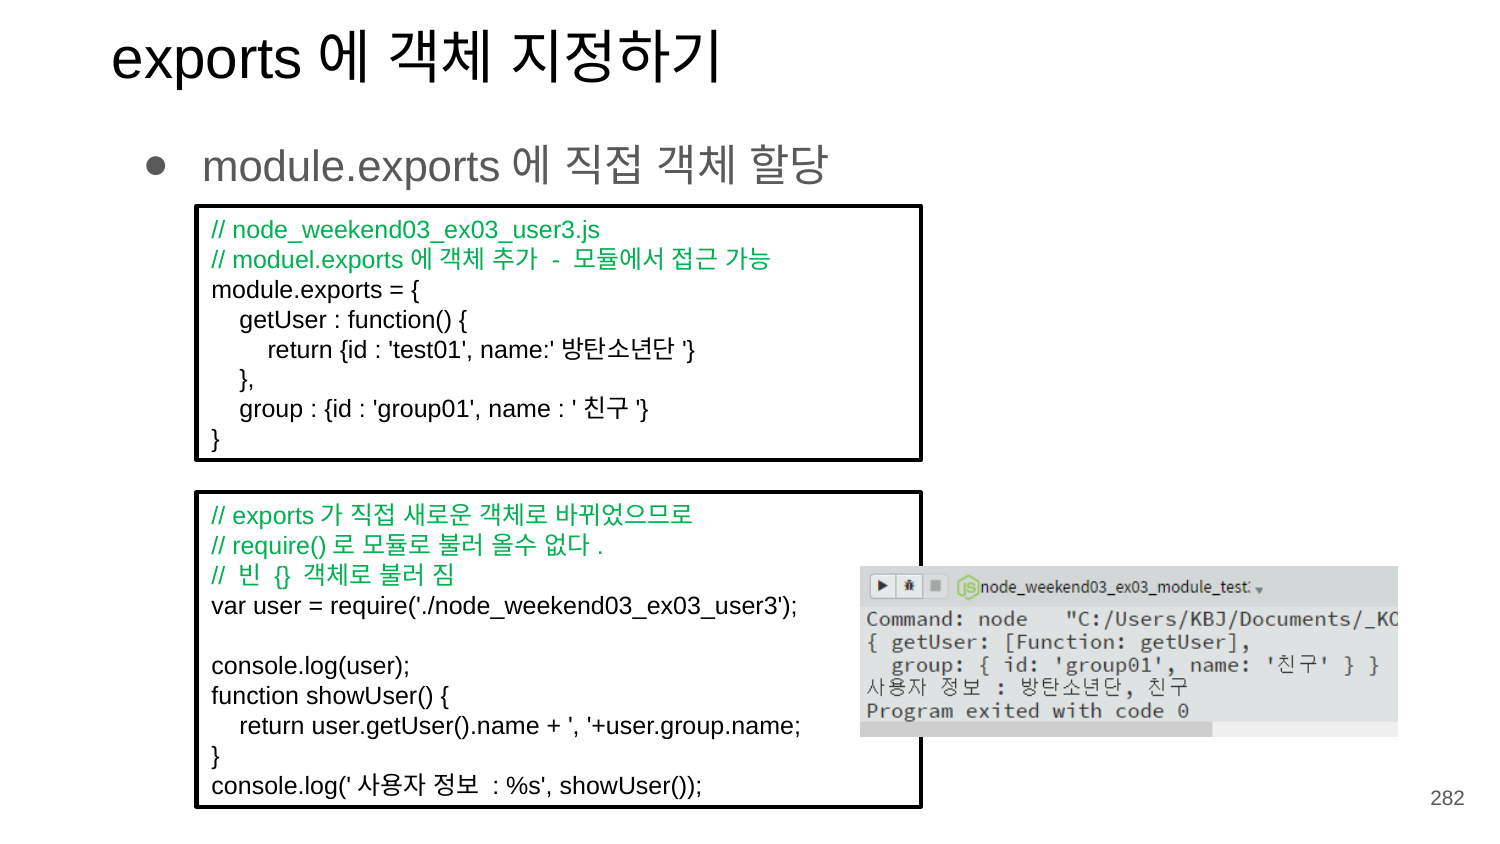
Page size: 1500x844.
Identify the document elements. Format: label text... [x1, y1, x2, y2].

list module.exports에 직접 객체 할당 [112, 114, 1463, 216]
text_box // node_weekend03_ex03_user3.js // moduel.exports에 객체 추가 - 모듈에서 접근 가능 module.exports = { getUser : function() { return {id : 'test01', name:'방탄소년단'} }, group : {id : 'group01', name : '친구'} } [196, 205, 921, 461]
title exports에 객체 지정하기 [96, 4, 1447, 121]
picture [860, 566, 1399, 737]
text_box // exports가 직접 새로운 객체로 바뀌었으므로 // require()로 모듈로 불러 올수 없다. // 빈 {} 객체로 불러 짐 var user = require('./node_weekend03_ex03_user3'); console.log(user); function showUser() { return user.getUser().name + ', '+user.group.name; } console.log('사용자 정보 : %s', showUser()); [196, 492, 921, 807]
slide_number 282 [1389, 764, 1480, 830]
